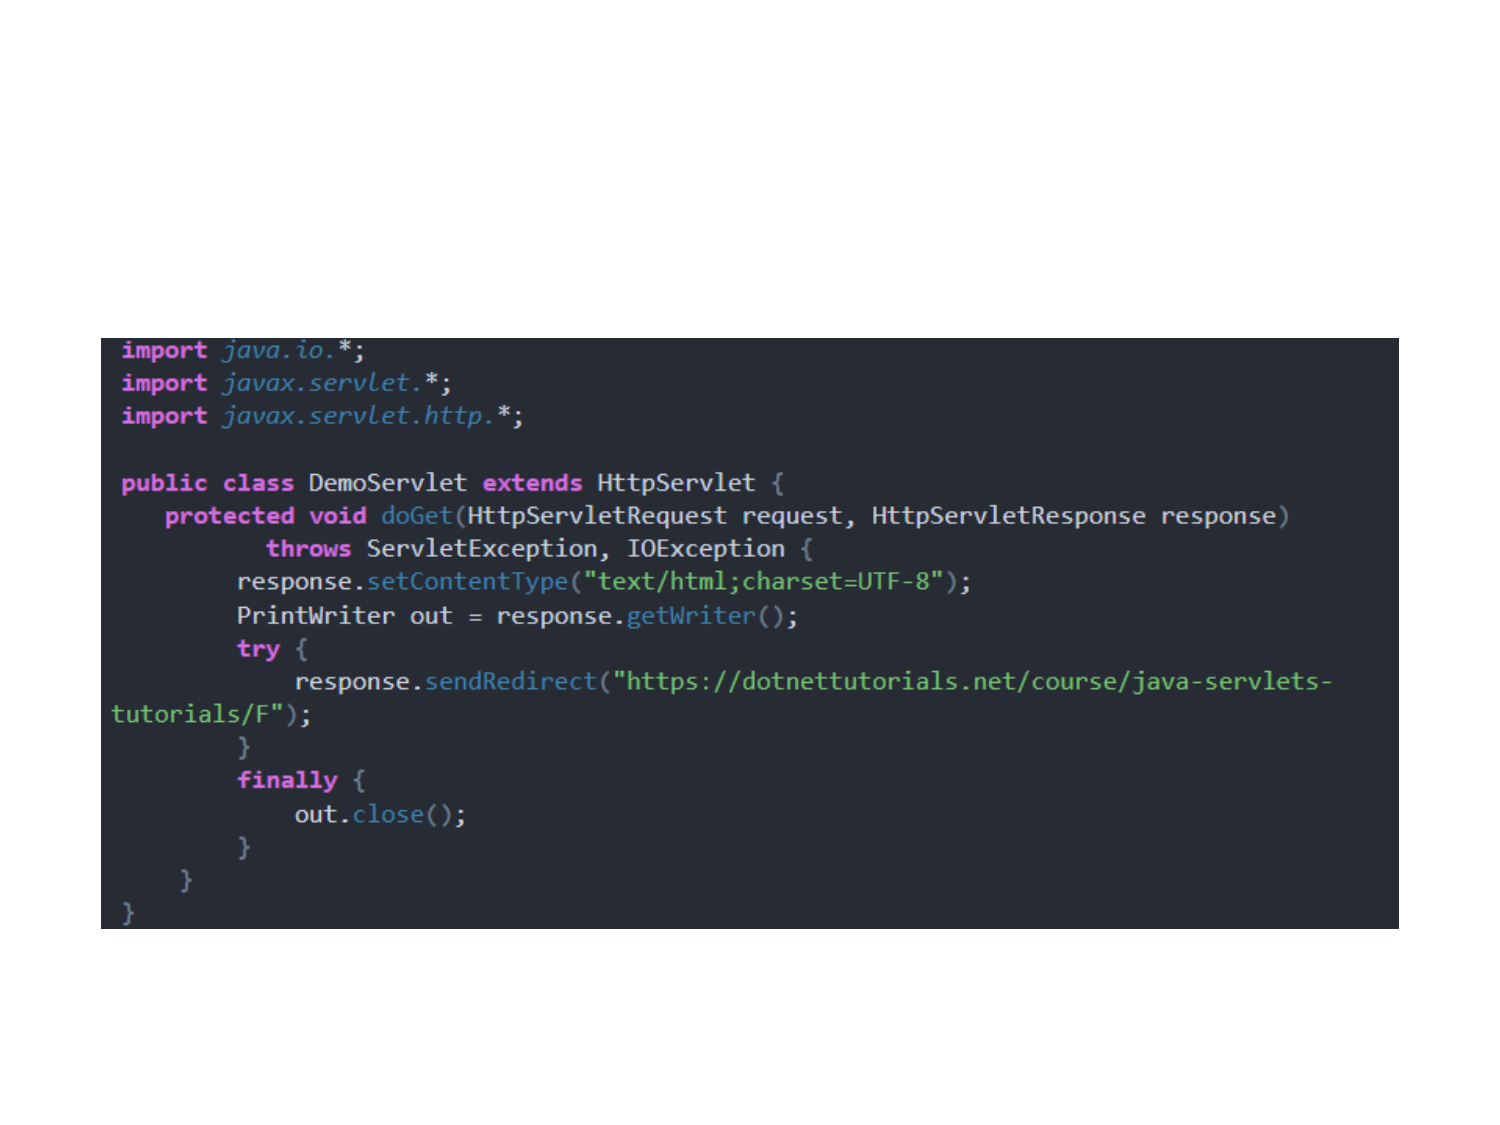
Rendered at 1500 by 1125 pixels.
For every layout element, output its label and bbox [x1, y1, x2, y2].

list [101, 338, 1399, 930]
